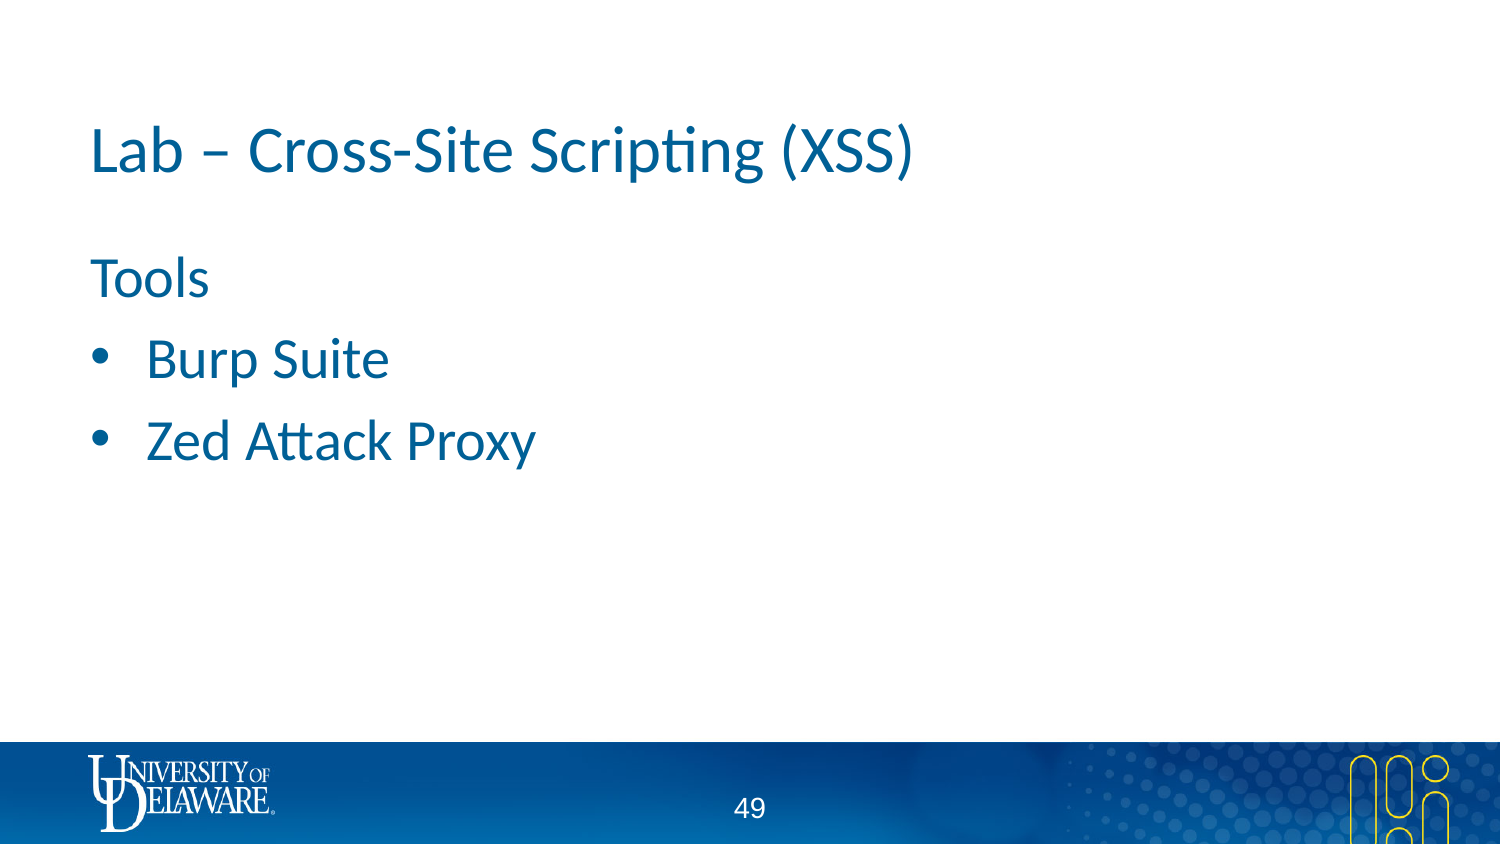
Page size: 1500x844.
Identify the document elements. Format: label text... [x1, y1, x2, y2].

title Lab – Cross-Site Scripting (XSS) [75, 84, 1425, 207]
list Tools Burp Suite Zed Attack Proxy [75, 231, 738, 672]
picture [0, 0, 1500, 844]
slide_number 48 [575, 782, 925, 828]
